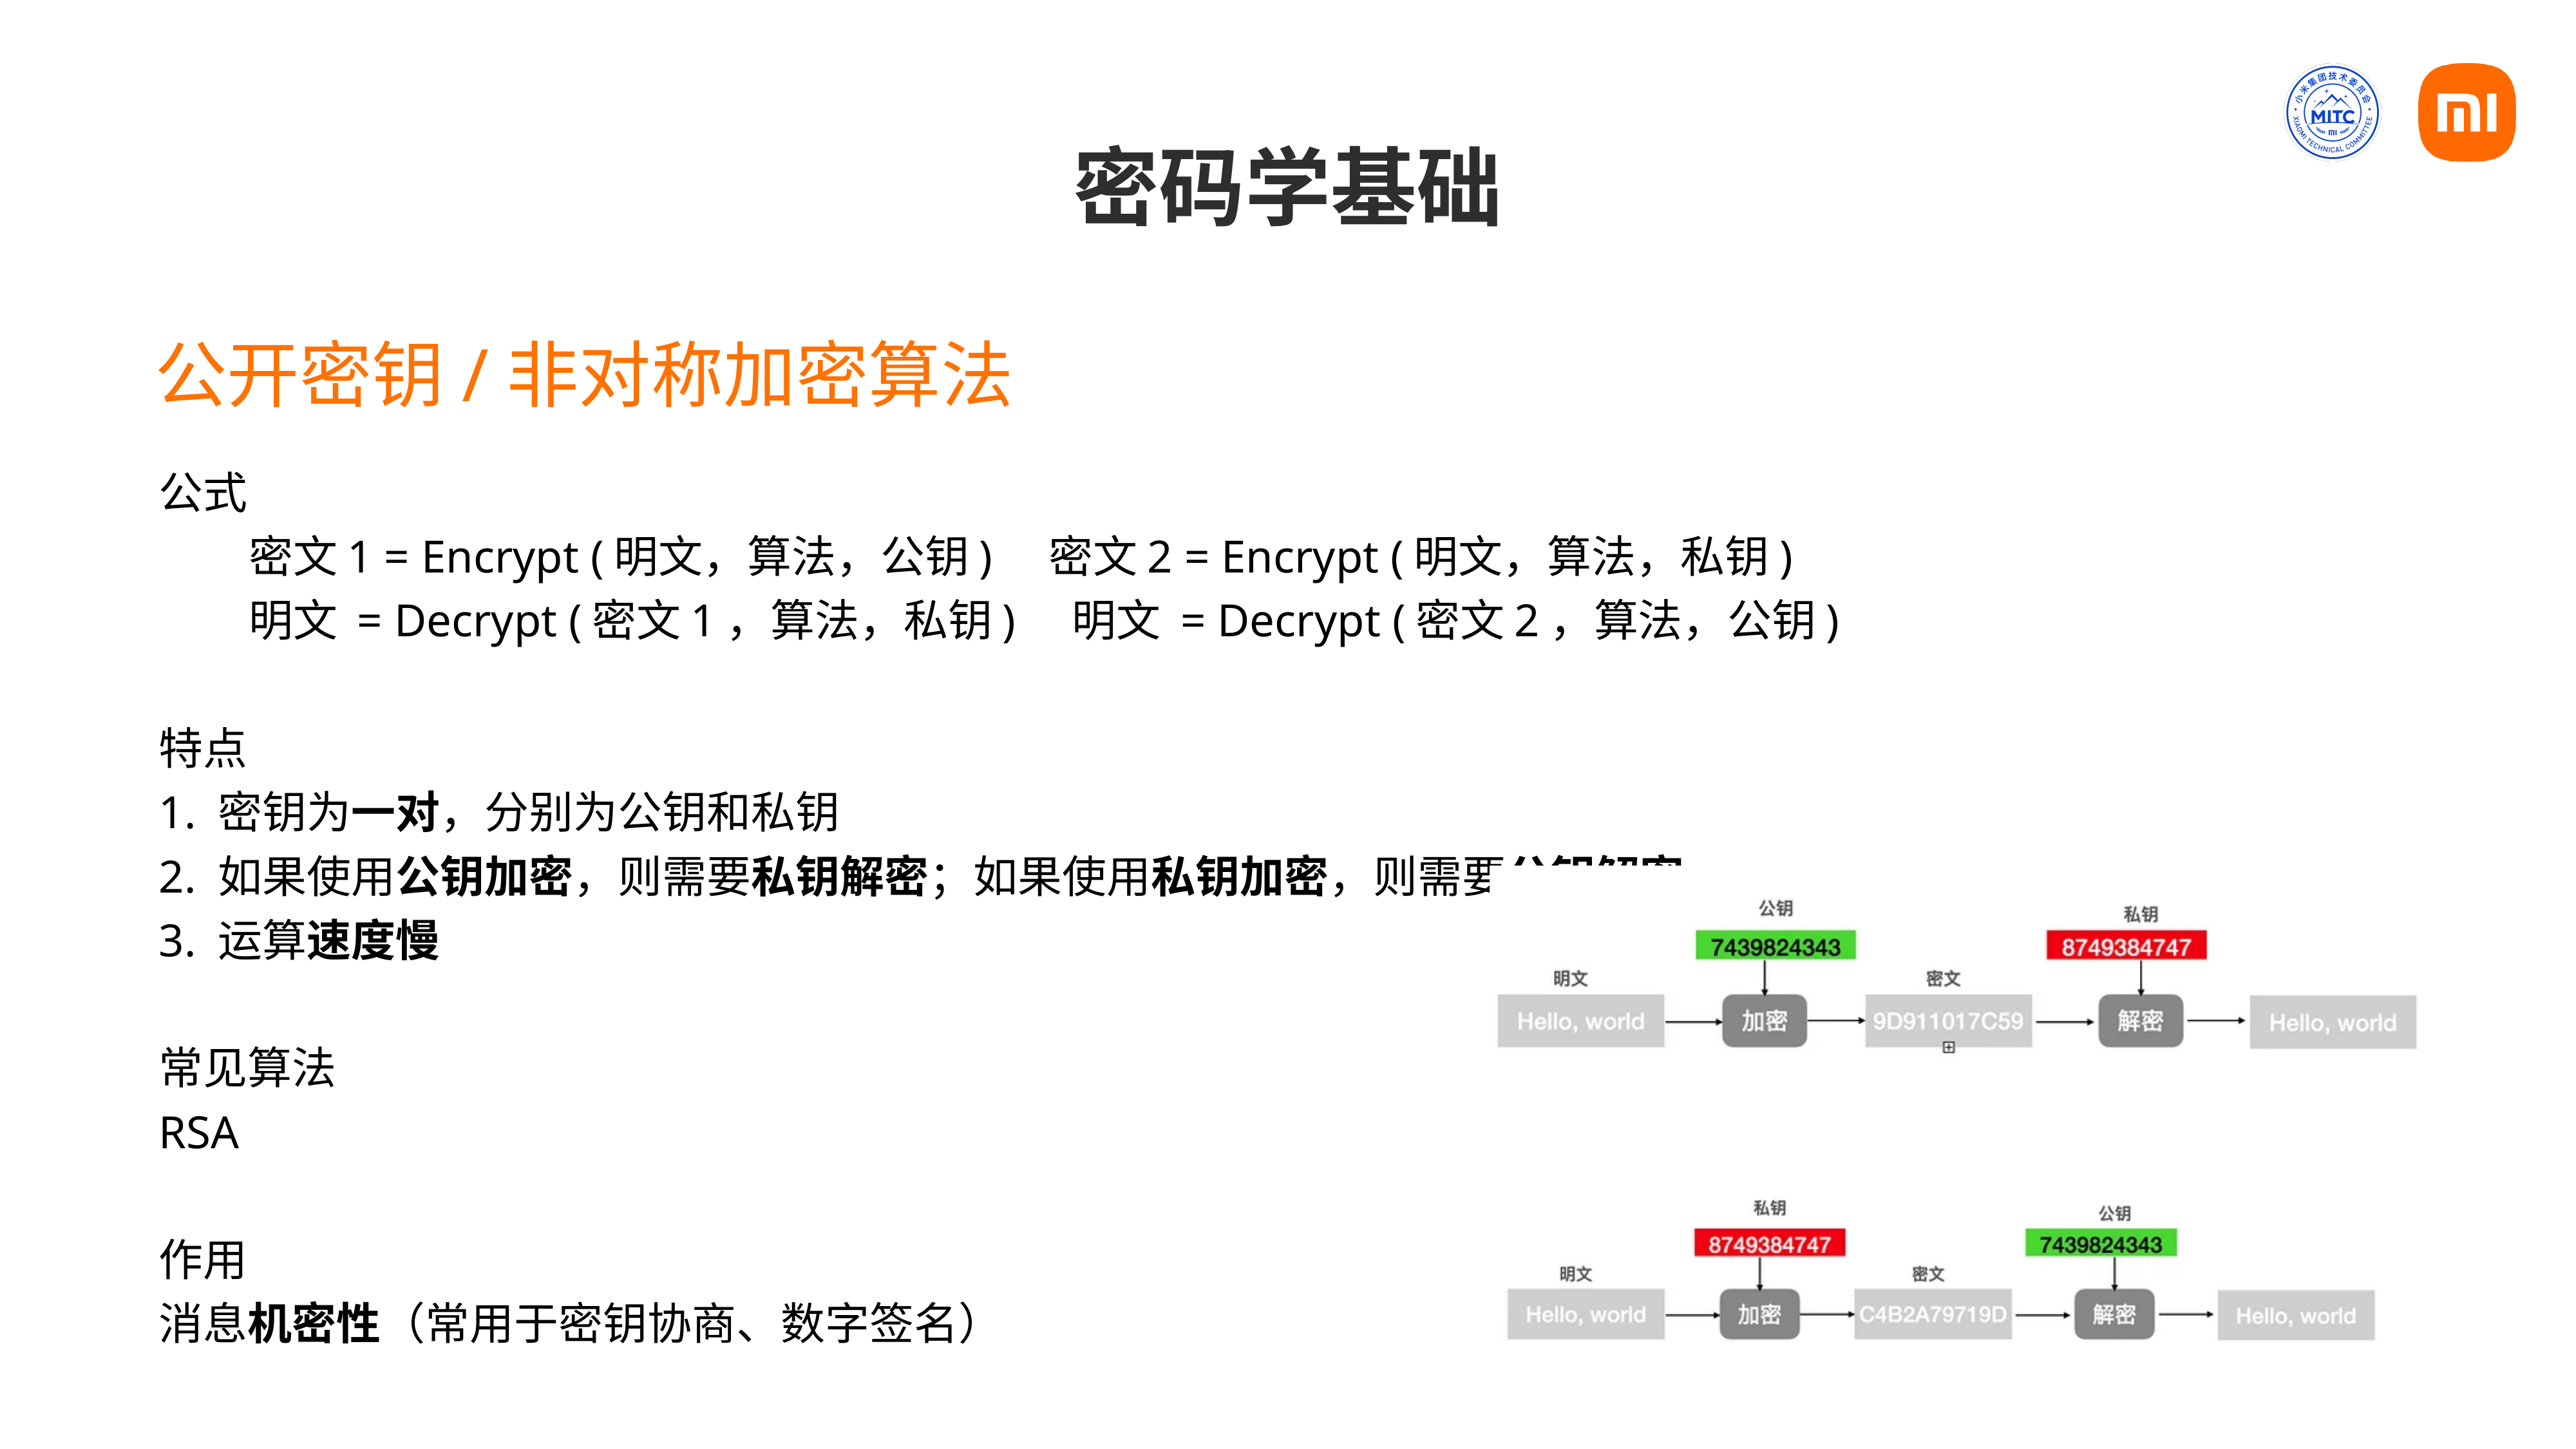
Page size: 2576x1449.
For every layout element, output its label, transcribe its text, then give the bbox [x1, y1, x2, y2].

picture [1489, 866, 2425, 1110]
picture [2284, 63, 2382, 162]
list 公式 密文1 = Encrypt (明文，算法，公钥) 密文2 = Encrypt (明文，算法，私钥) 明文 = Decrypt (密文1，算法，私钥) 明文 = Decrypt (密文2，算法，公钥) 特点 1. 密钥为一对，分别为公钥和私钥 2. 如果使用公钥加密，则需要私钥解密；如果使用私钥加密，则需要公钥解密 3. 运算速度慢 常见算法 RSA 作用 消息机密性（常用于密钥协商、数字签名） [149, 444, 2037, 1365]
picture [2418, 63, 2516, 162]
text_box 公开密钥/非对称加密算法 [149, 274, 1659, 444]
title 密码学基础 [310, 99, 2266, 270]
picture [1489, 1154, 2425, 1418]
